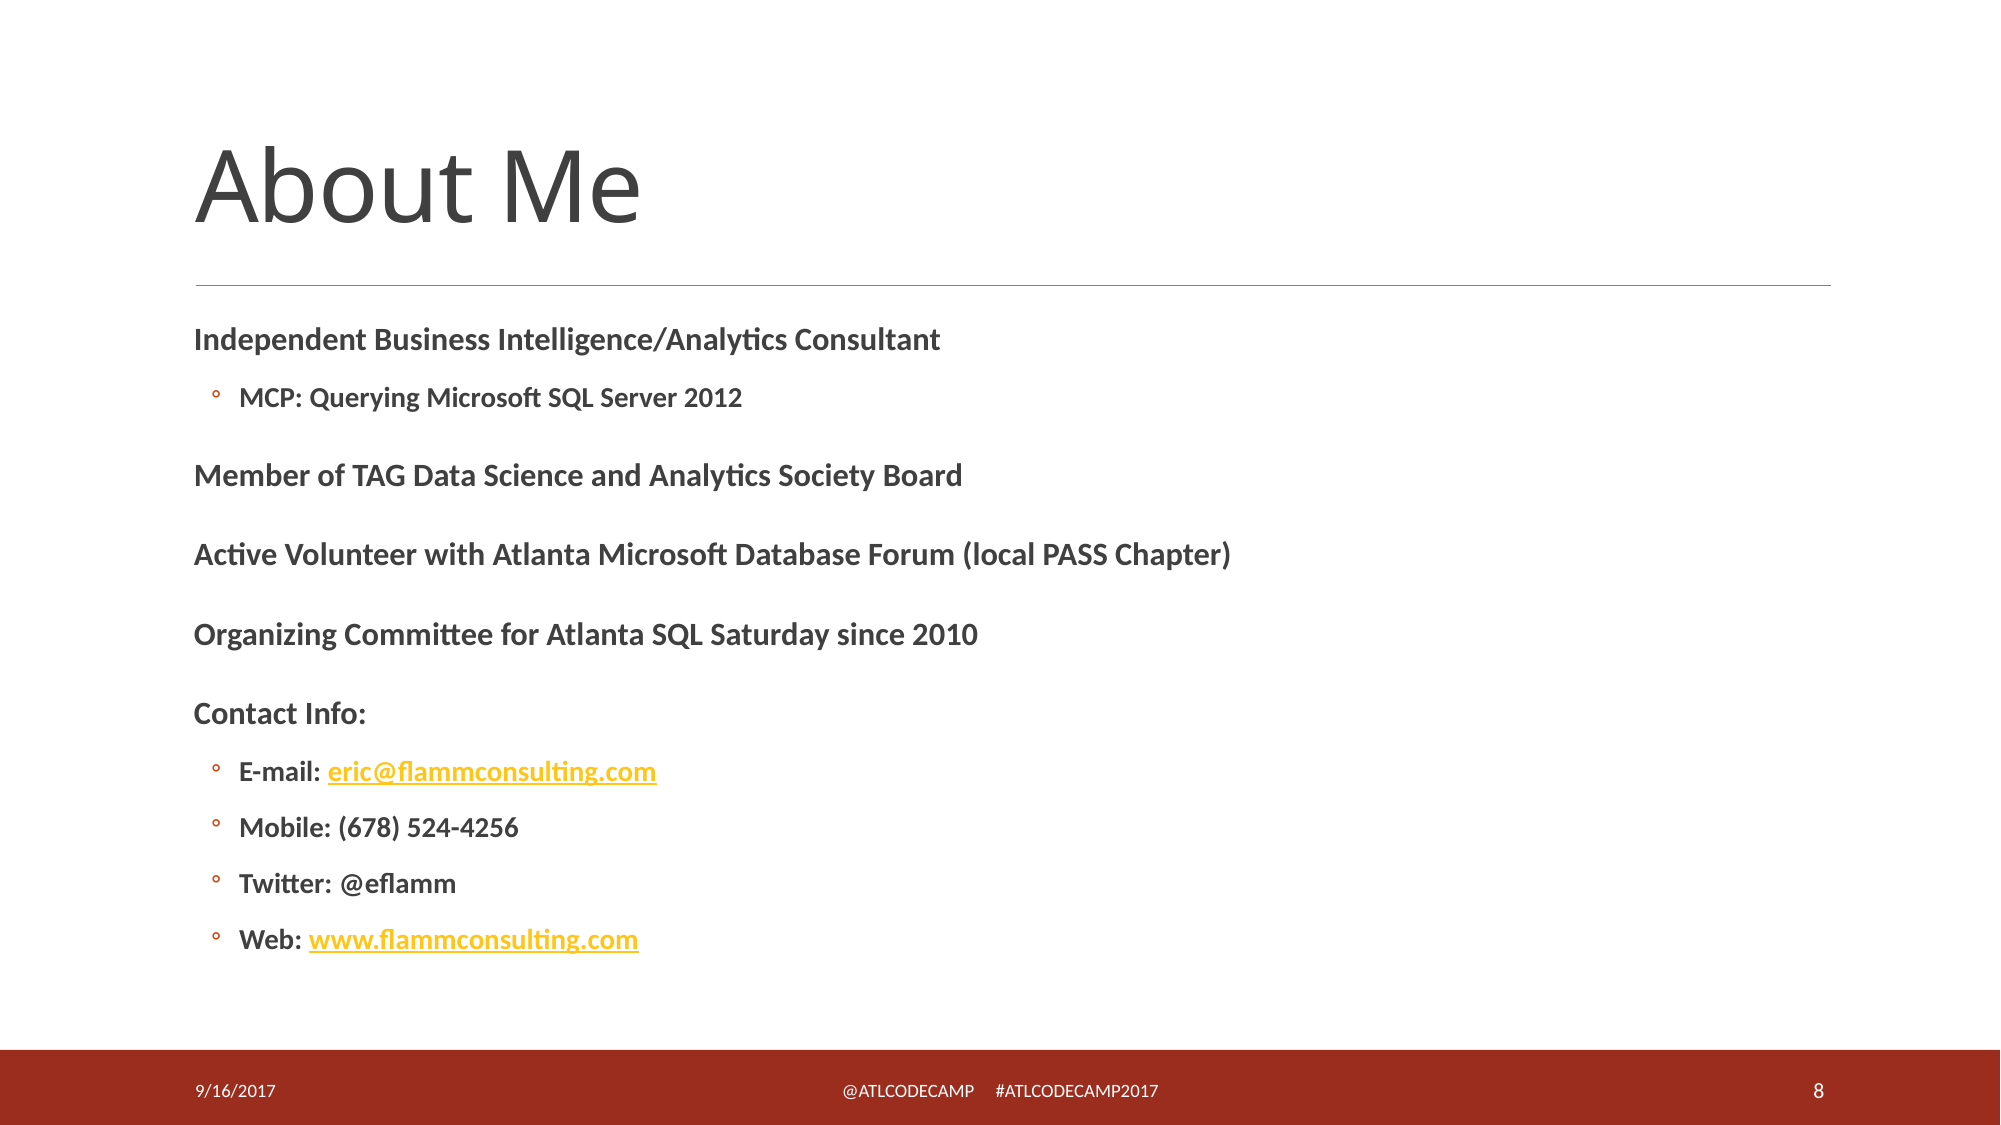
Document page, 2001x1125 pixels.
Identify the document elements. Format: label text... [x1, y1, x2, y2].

slide_number 8 [1624, 1059, 1840, 1120]
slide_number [180, 1059, 586, 1120]
list Independent Business Intelligence/Analytics Consultant MCP: Querying Microsoft SQL Server 2012 Member of TAG Data Science and Analytics Society Board Active Volunteer with Atlanta Microsoft Database Forum (local PASS Chapter) Organizing Committee for Atlanta SQL Saturday since 2010 Contact Info: E-mail: eric@flammconsulting.com Mobile: (678) 524-4256 Twitter: @eflamm Web: www.flammconsulting.com [180, 302, 1830, 963]
title About Me [180, 47, 1830, 251]
footer @ATLCODECAMP #AtlCodeCamp2017 [604, 1059, 1396, 1120]
